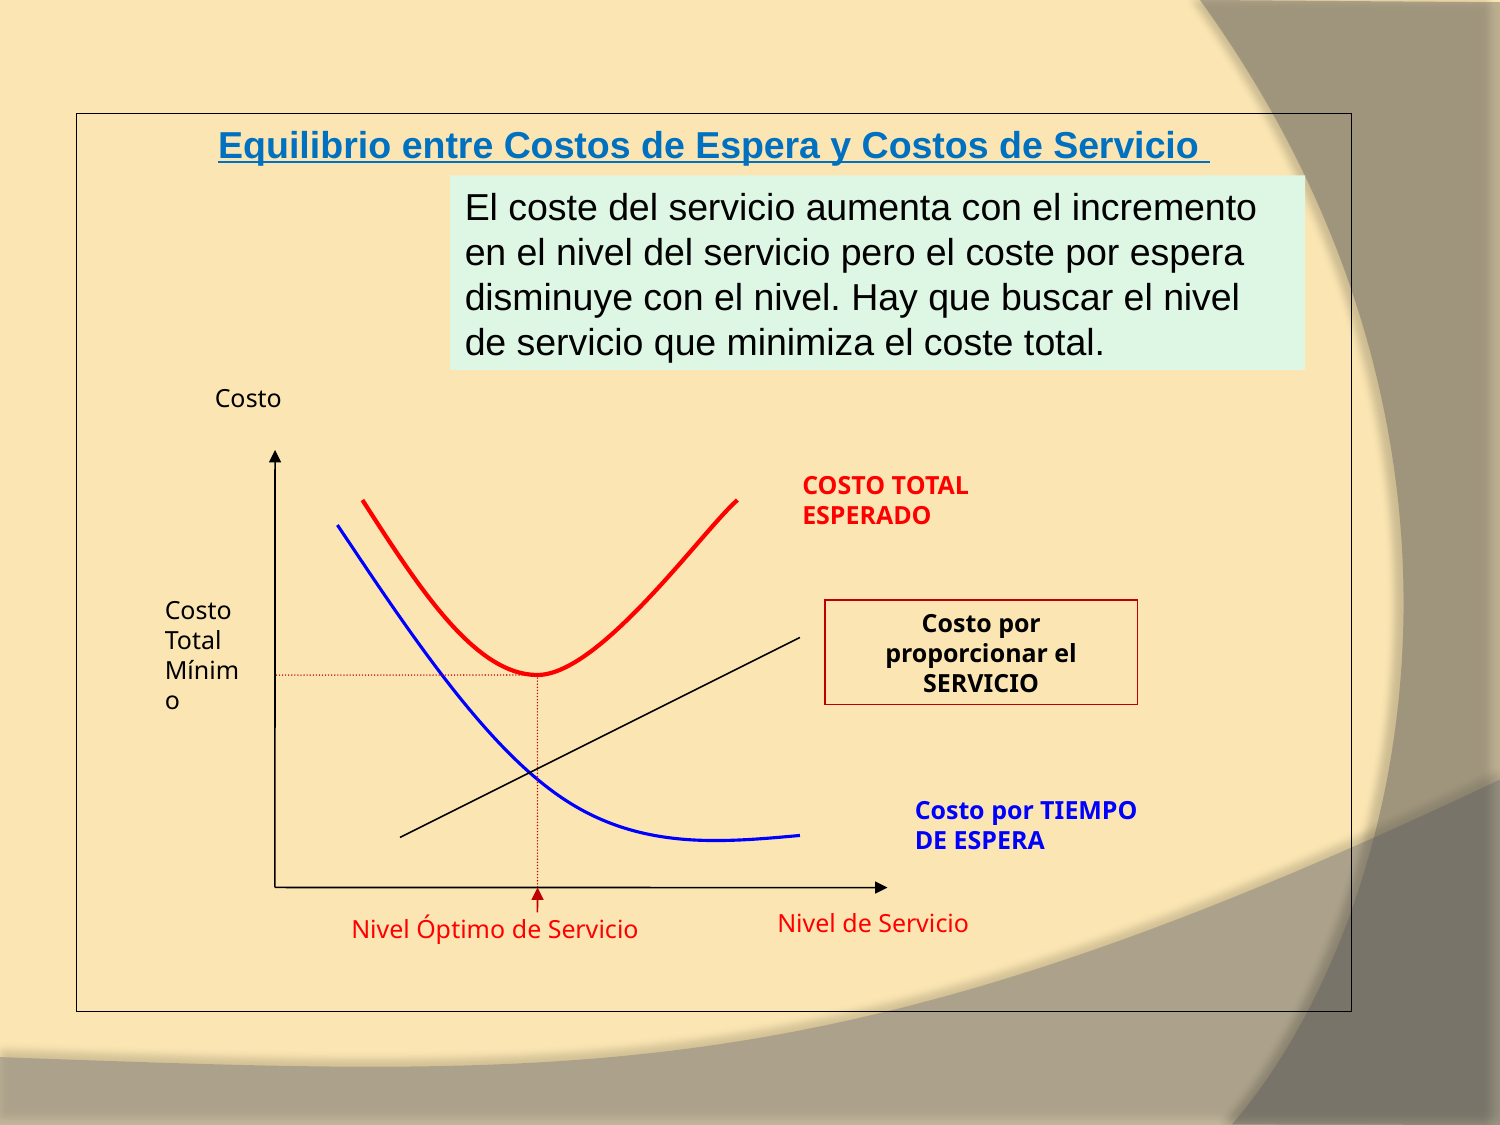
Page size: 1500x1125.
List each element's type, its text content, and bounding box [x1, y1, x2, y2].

text_box [362, 500, 738, 672]
text_box Equilibrio entre Costos de Espera y Costos de Servicio [76, 113, 1352, 1012]
text_box Nivel de Servicio [762, 900, 1013, 945]
text_box [268, 450, 282, 887]
text_box El coste del servicio aumenta con el incremento en el nivel del servicio pero el coste por espera disminuye con el nivel. Hay que buscar el nivel de servicio que minimiza el coste total. [450, 175, 1306, 370]
text_box [531, 887, 544, 913]
text_box Costo Total Mínimo [150, 587, 263, 722]
text_box Costo por TIEMPO DE ESPERA [900, 787, 1163, 863]
text_box [337, 525, 800, 841]
text_box COSTO TOTAL ESPERADO [787, 462, 1038, 538]
text_box Costo [200, 375, 300, 420]
text_box Costo por proporcionar el SERVICIO [824, 600, 1138, 705]
text_box [538, 881, 888, 894]
text_box Nivel Óptimo de Servicio [336, 906, 655, 951]
